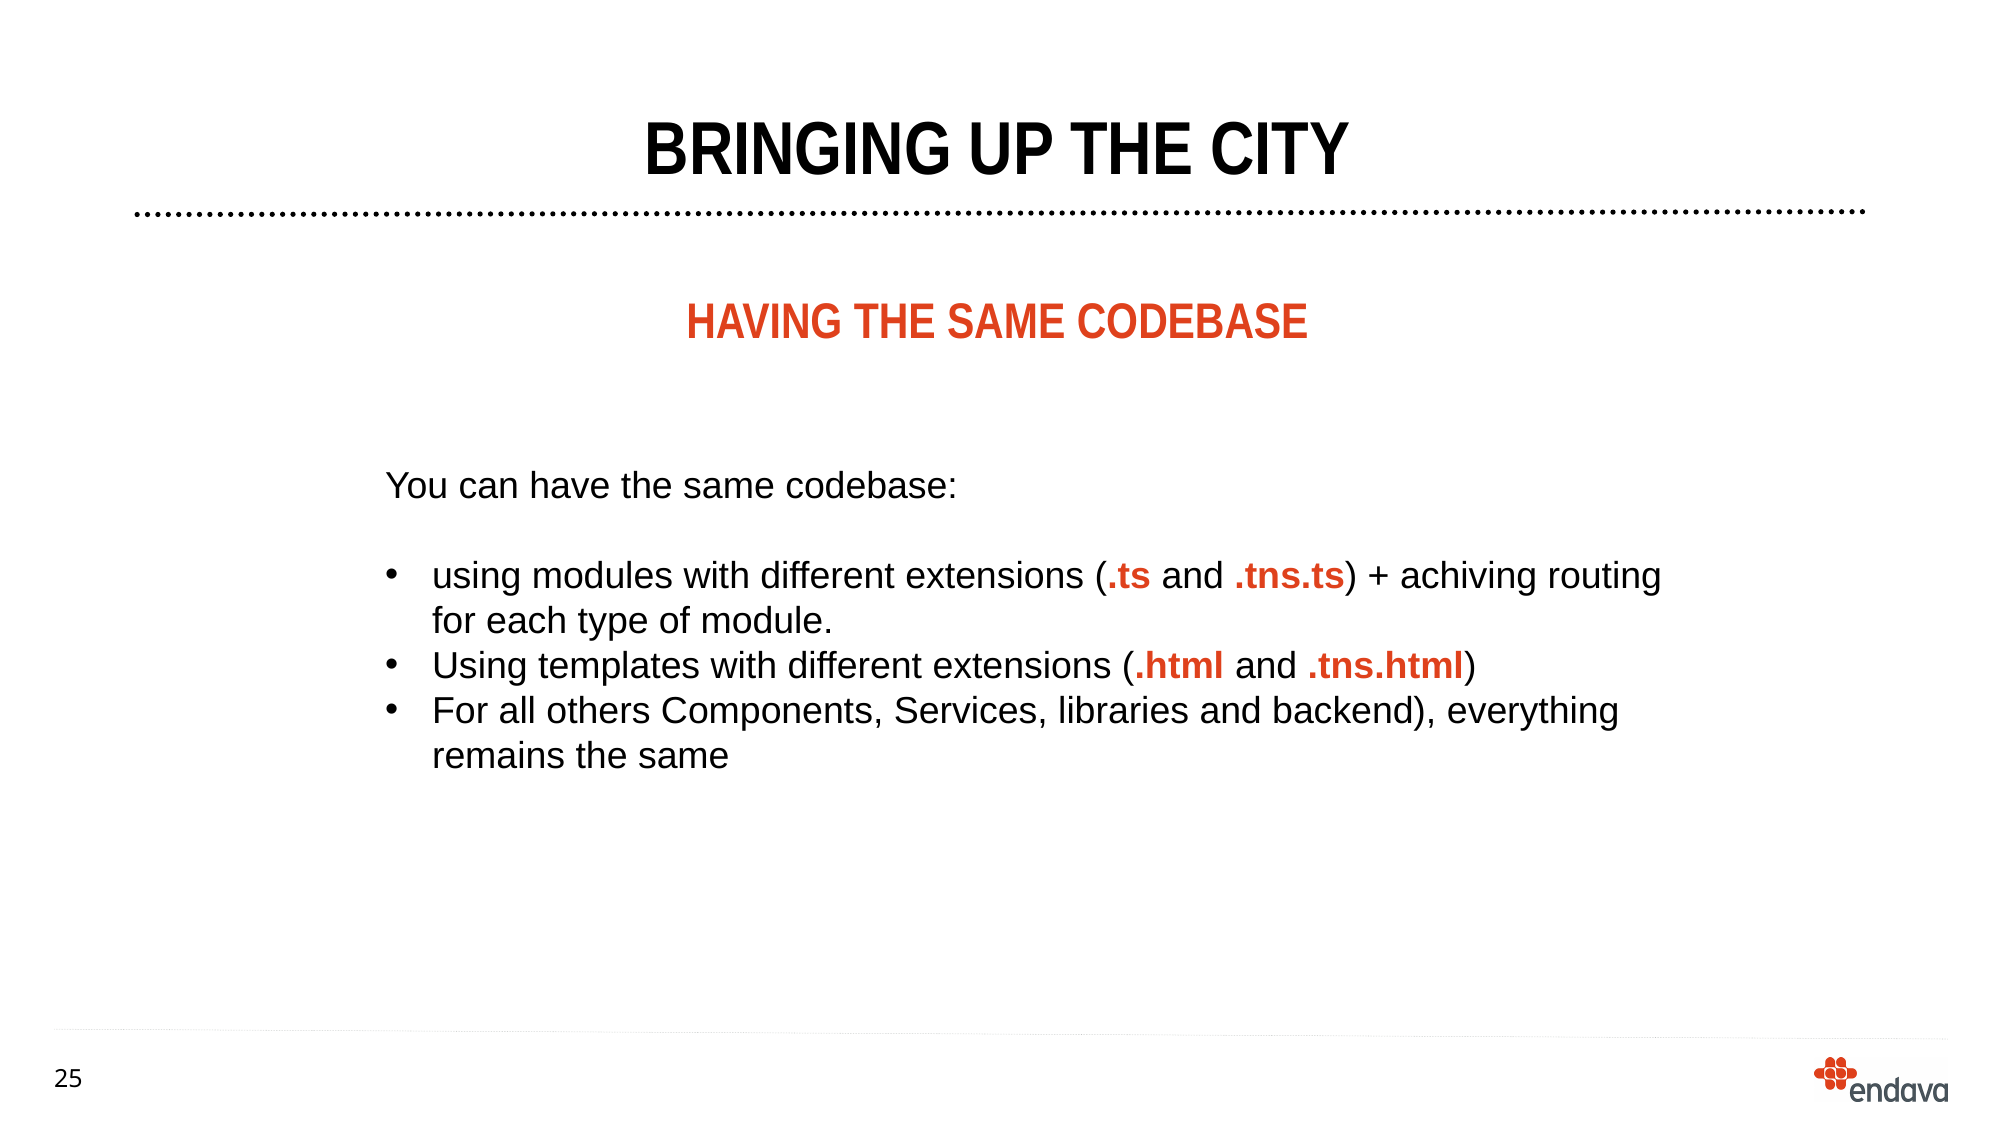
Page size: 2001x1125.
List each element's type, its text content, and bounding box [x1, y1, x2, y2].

text_box You can have the same codebase: using modules with different extensions (.ts and .tns.ts) + achiving routing for each type of module. Using templates with different extensions (.html and .tns.html) For all others Components, Services, libraries and backend), everything remains the same [370, 453, 1689, 874]
list Having the same codebase [136, 292, 1874, 356]
title BRINGING UP THE CITY [198, 26, 1812, 195]
picture [1814, 1057, 1948, 1102]
